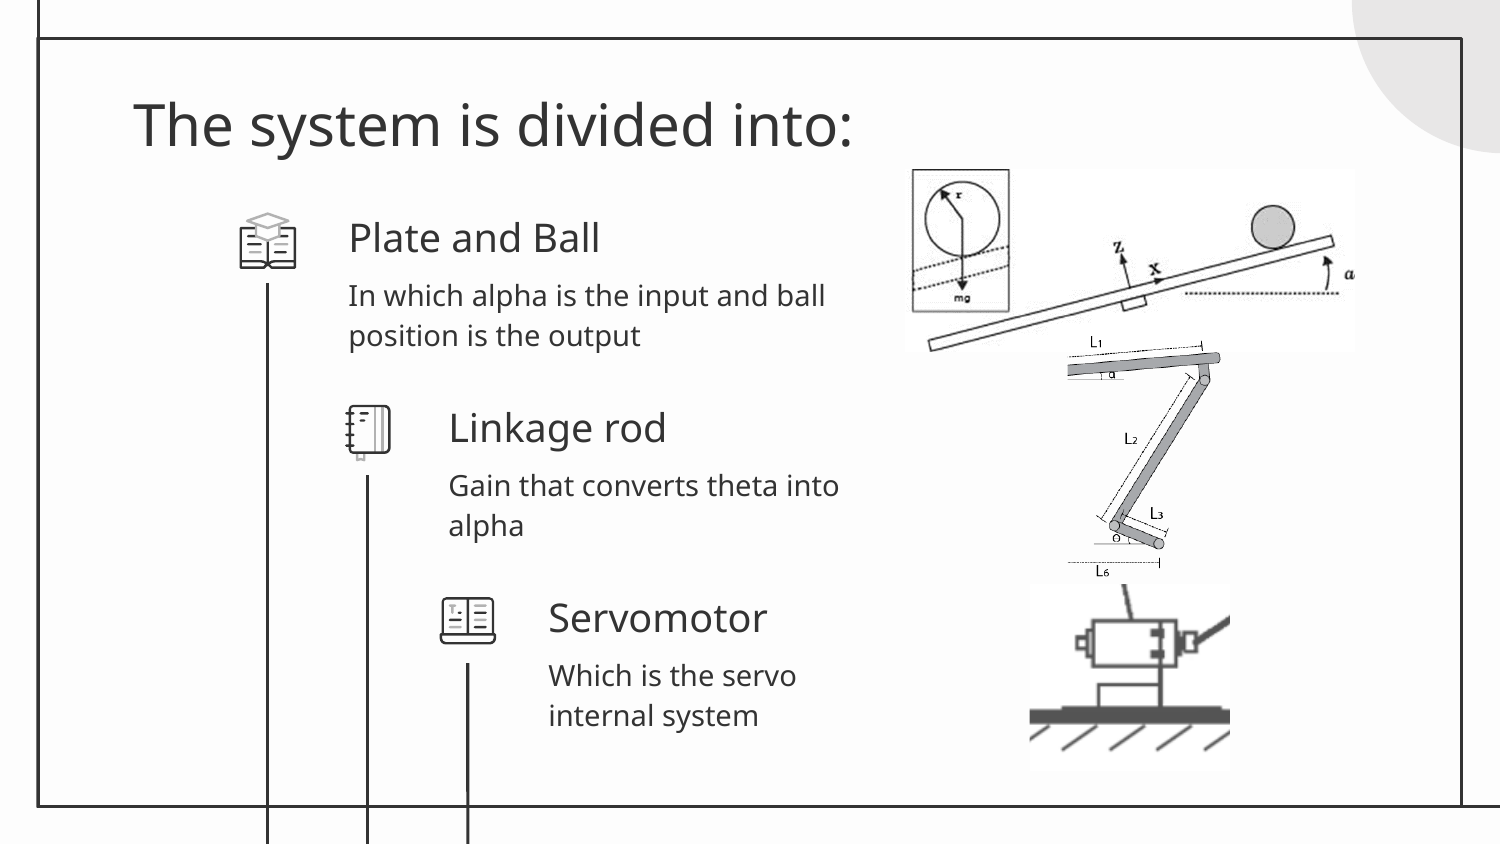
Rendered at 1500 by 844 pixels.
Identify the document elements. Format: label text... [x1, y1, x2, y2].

text_box [325, 390, 411, 476]
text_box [439, 596, 497, 645]
text_box [225, 198, 311, 283]
text_box [425, 578, 511, 664]
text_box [344, 404, 391, 462]
subtitle Gain that converts theta into alpha [433, 446, 867, 539]
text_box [239, 212, 297, 270]
title The system is divided into: [118, 72, 1382, 167]
subtitle In which alpha is the input and ball position is the output [333, 256, 867, 344]
subtitle Linkage rod [433, 395, 750, 466]
picture [904, 169, 1355, 771]
subtitle Servomotor [533, 585, 788, 656]
subtitle Which is the servo internal system [533, 636, 867, 724]
subtitle Plate and Ball [333, 205, 788, 276]
